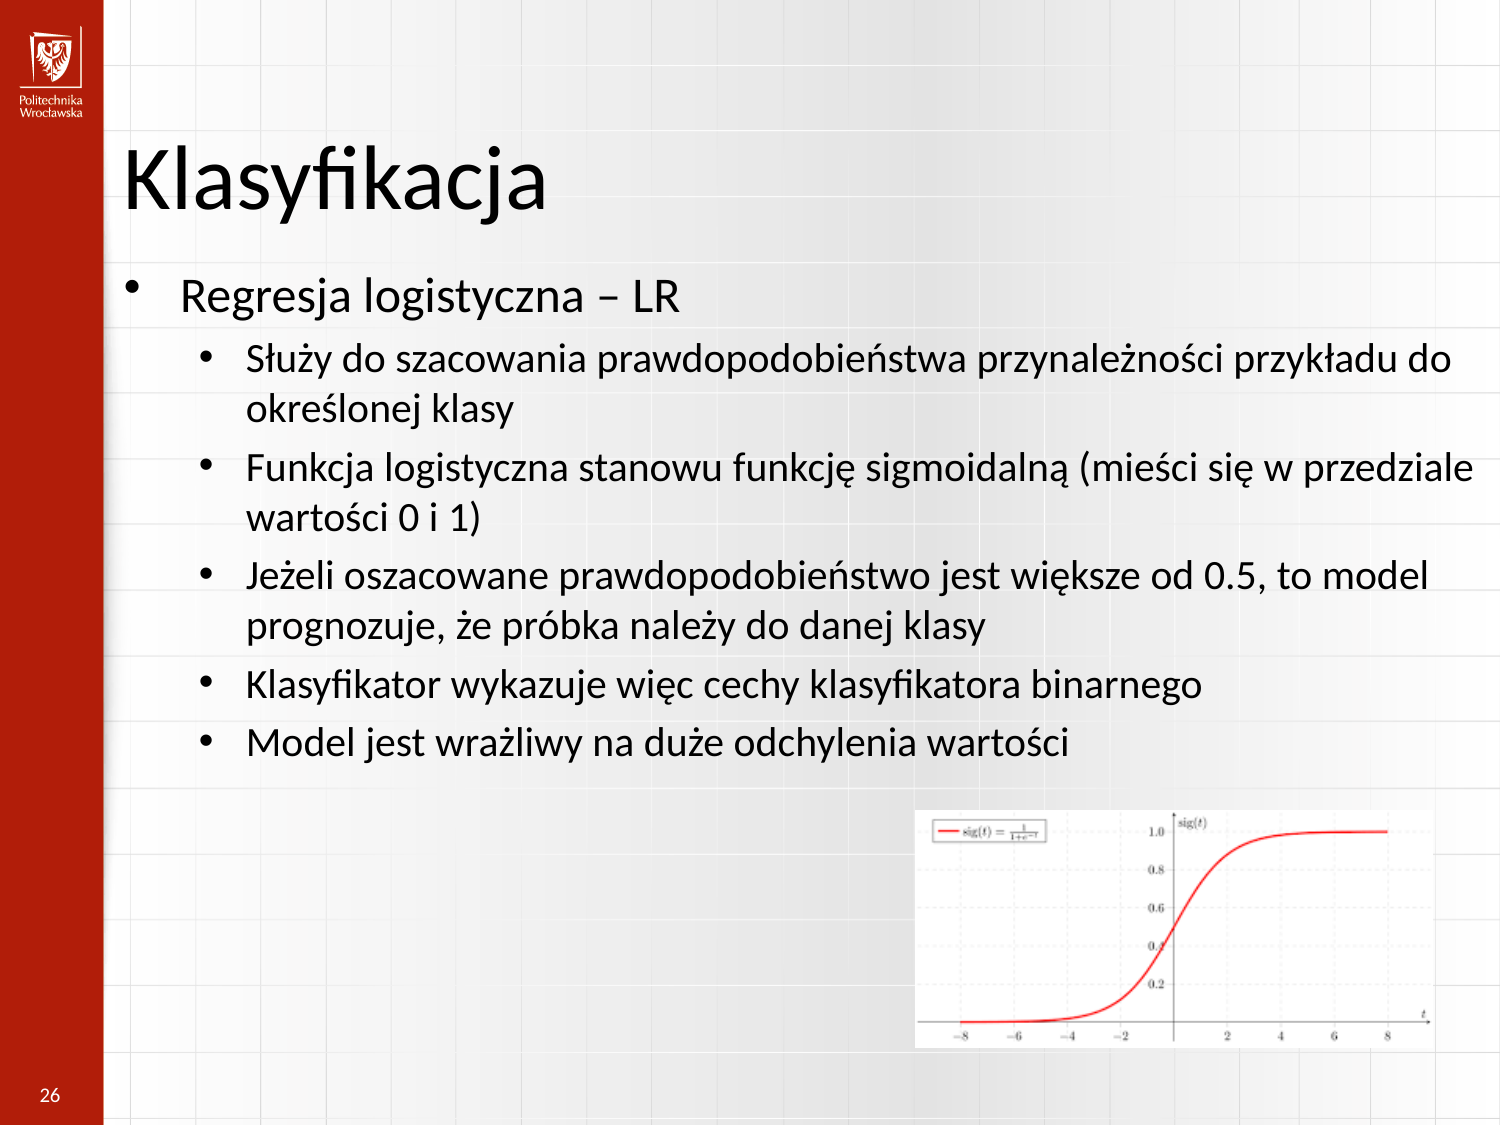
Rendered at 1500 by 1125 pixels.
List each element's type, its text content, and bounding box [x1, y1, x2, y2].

list Klasyfikacja [123, 101, 1483, 244]
list Regresja logistyczna – LR Służy do szacowania prawdopodobieństwa przynależności przykładu do określonej klasy Funkcja logistyczna stanowu funkcję sigmoidalną (mieści się w przedziale wartości 0 i 1) Jeżeli oszacowane prawdopodobieństwo jest większe od 0.5, to model prognozuje, że próbka należy do danej klasy Klasyfikator wykazuje więc cechy klasyfikatora binarnego Model jest wrażliwy na duże odchylenia wartości [123, 255, 1480, 1118]
picture [0, 0, 1500, 1125]
